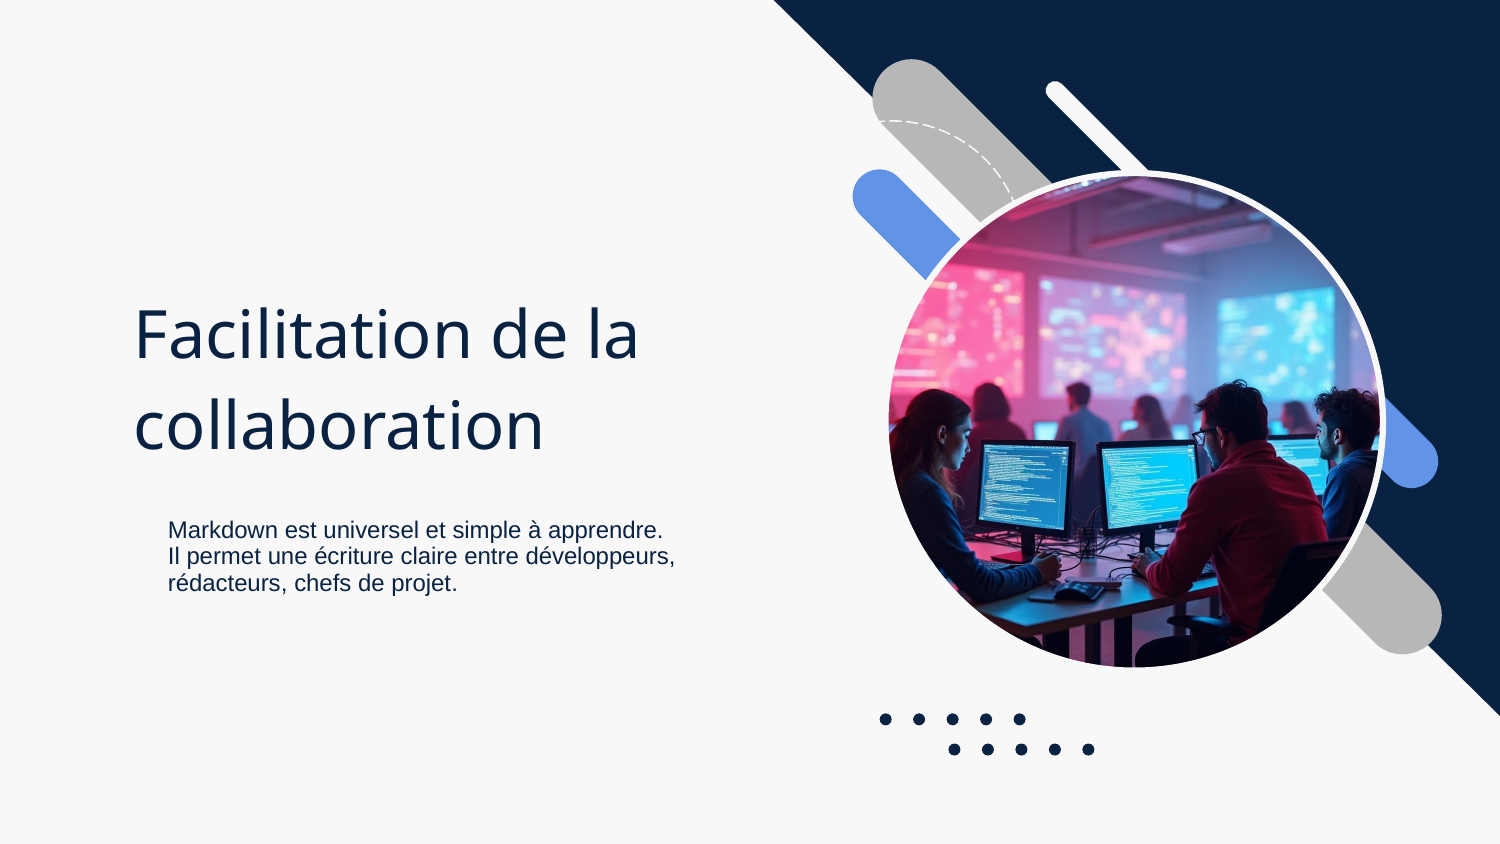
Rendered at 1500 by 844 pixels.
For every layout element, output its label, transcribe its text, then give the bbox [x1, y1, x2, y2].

subtitle Markdown est universel et simple à apprendre. Il permet une écriture claire entre développeurs, rédacteurs, chefs de projet. [116, 498, 700, 647]
title Facilitation de la collaboration [118, 200, 761, 485]
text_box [761, 0, 1500, 717]
